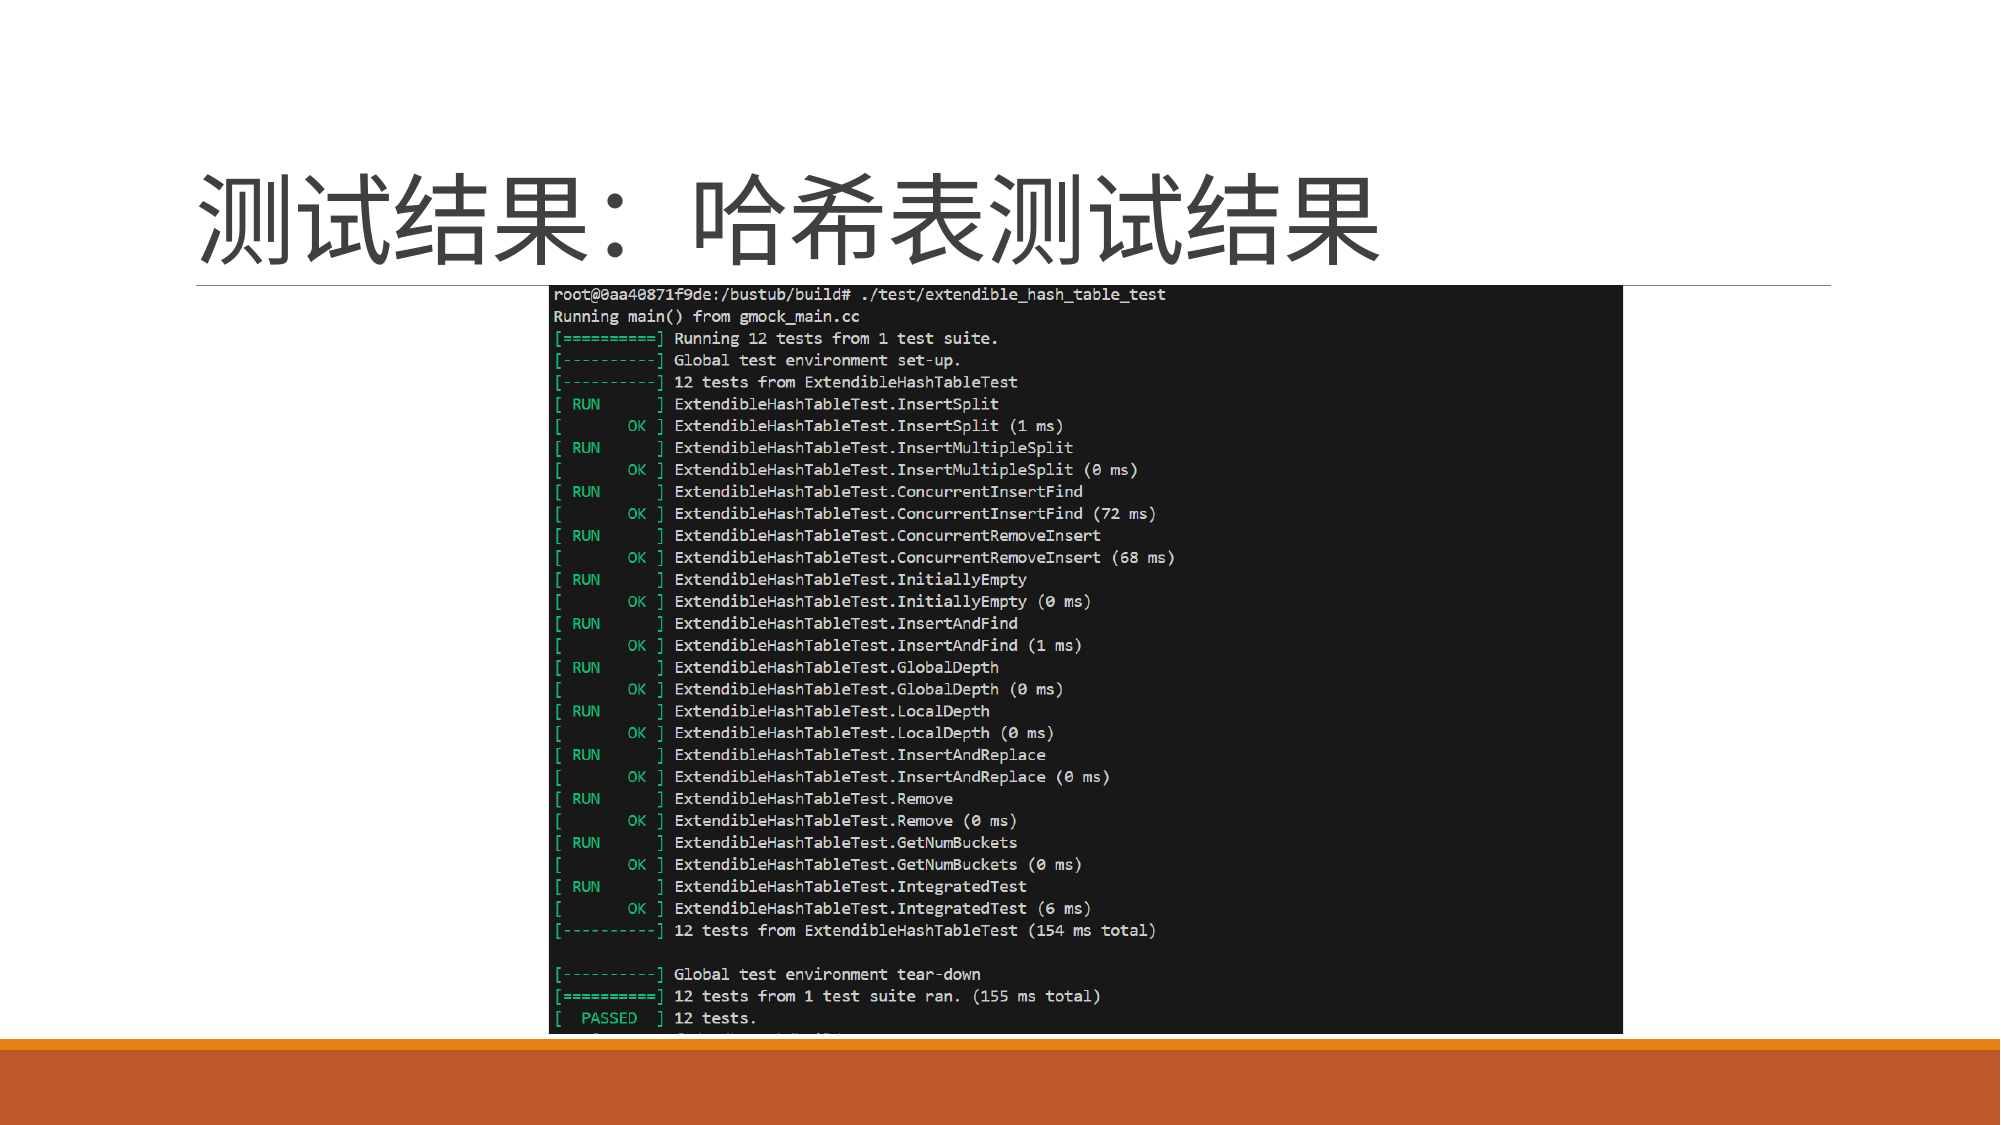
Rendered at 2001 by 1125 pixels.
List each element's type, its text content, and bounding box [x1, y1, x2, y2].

picture [548, 284, 1624, 1035]
title 测试结果：哈希表测试结果 [180, 47, 1830, 285]
